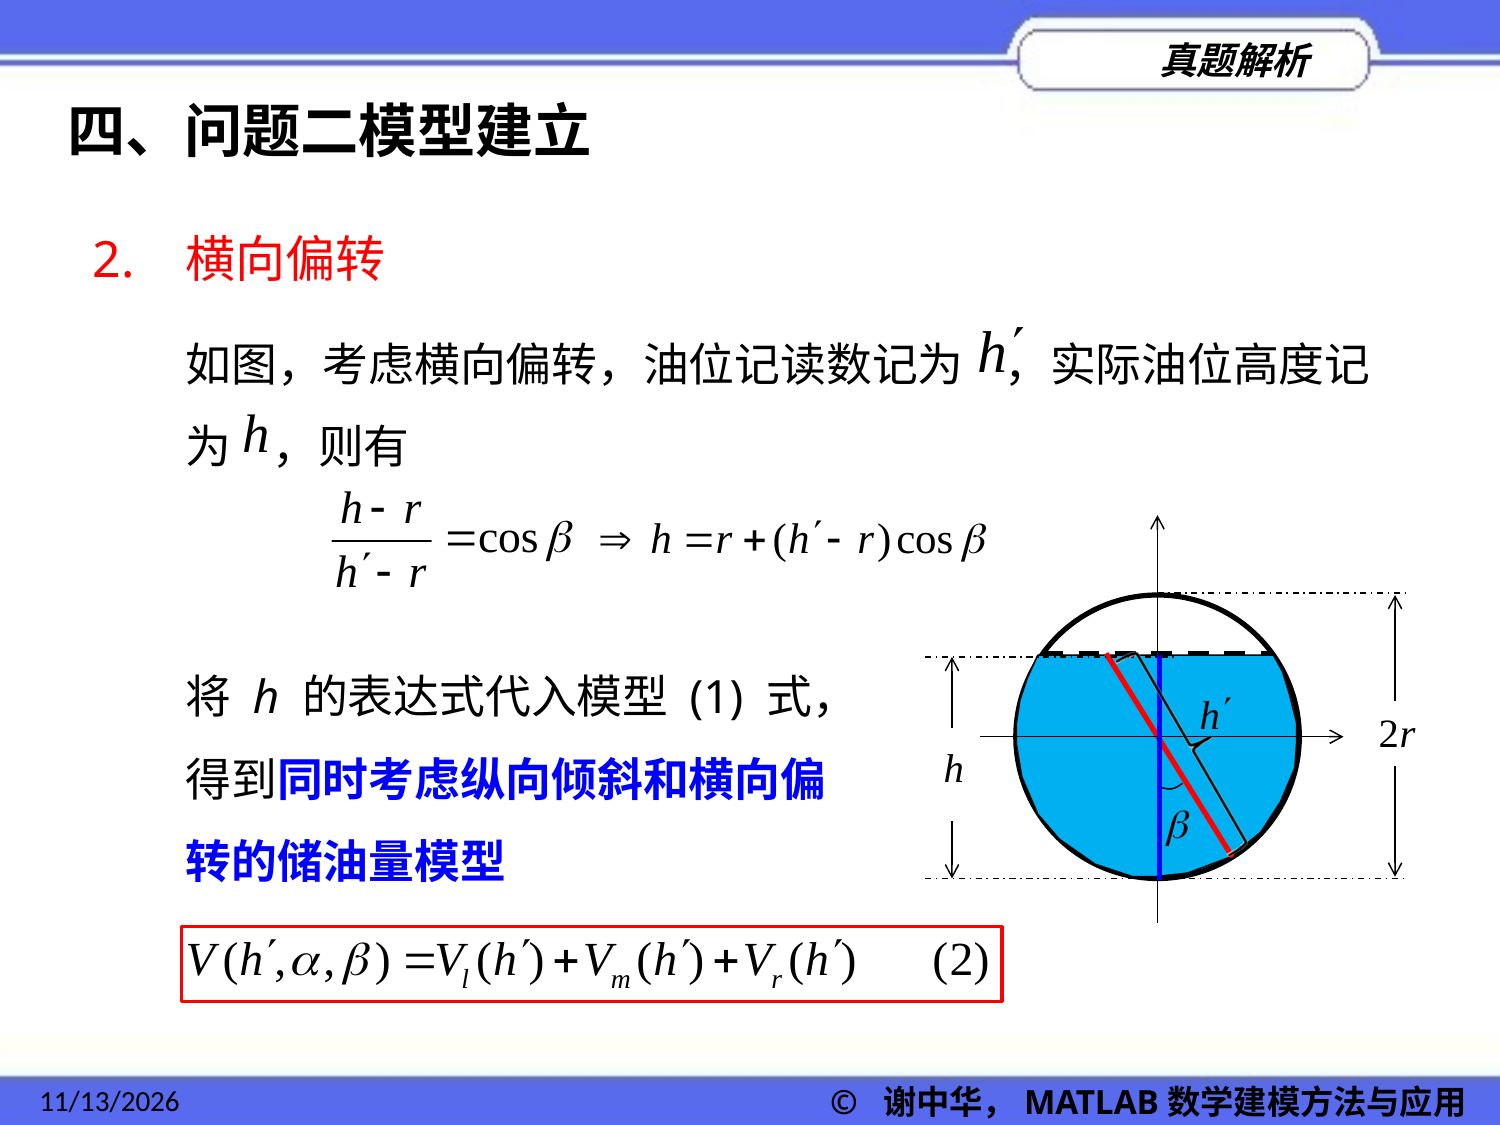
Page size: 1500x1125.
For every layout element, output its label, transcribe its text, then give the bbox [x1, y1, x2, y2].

text_box 2. 横向偏转 [77, 196, 1066, 295]
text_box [182, 928, 1001, 1000]
picture [0, 0, 1500, 1125]
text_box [592, 514, 999, 572]
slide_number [24, 1077, 349, 1123]
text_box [170, 300, 1408, 474]
text_box 将 h 的表达式代入模型 (1) 式，得到同时考虑纵向倾斜和横向偏转的储油量模型 [171, 633, 881, 896]
footer © 谢中华，MATLAB数学建模方法与应用 [809, 1079, 1488, 1123]
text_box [324, 479, 584, 599]
text_box 四、问题二模型建立 [52, 86, 1128, 172]
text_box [924, 514, 1424, 924]
